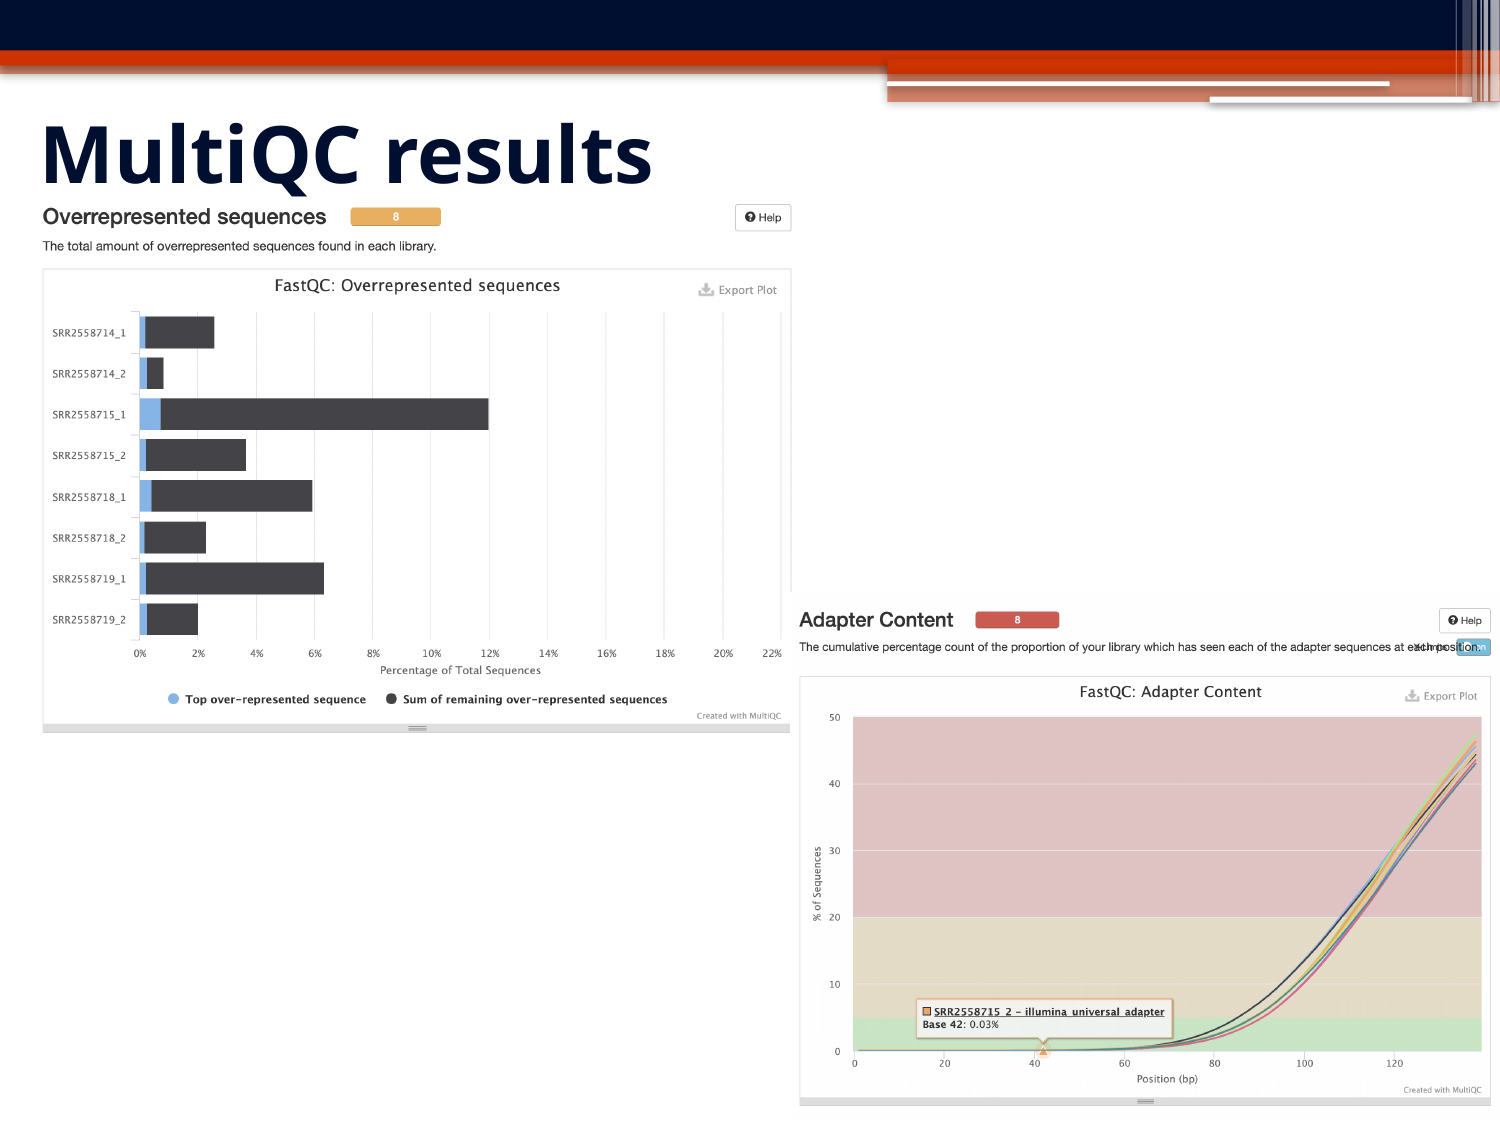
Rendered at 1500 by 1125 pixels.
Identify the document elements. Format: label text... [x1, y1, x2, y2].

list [38, 192, 803, 733]
picture [789, 592, 1500, 1121]
title MultiQC results [24, 64, 1375, 240]
